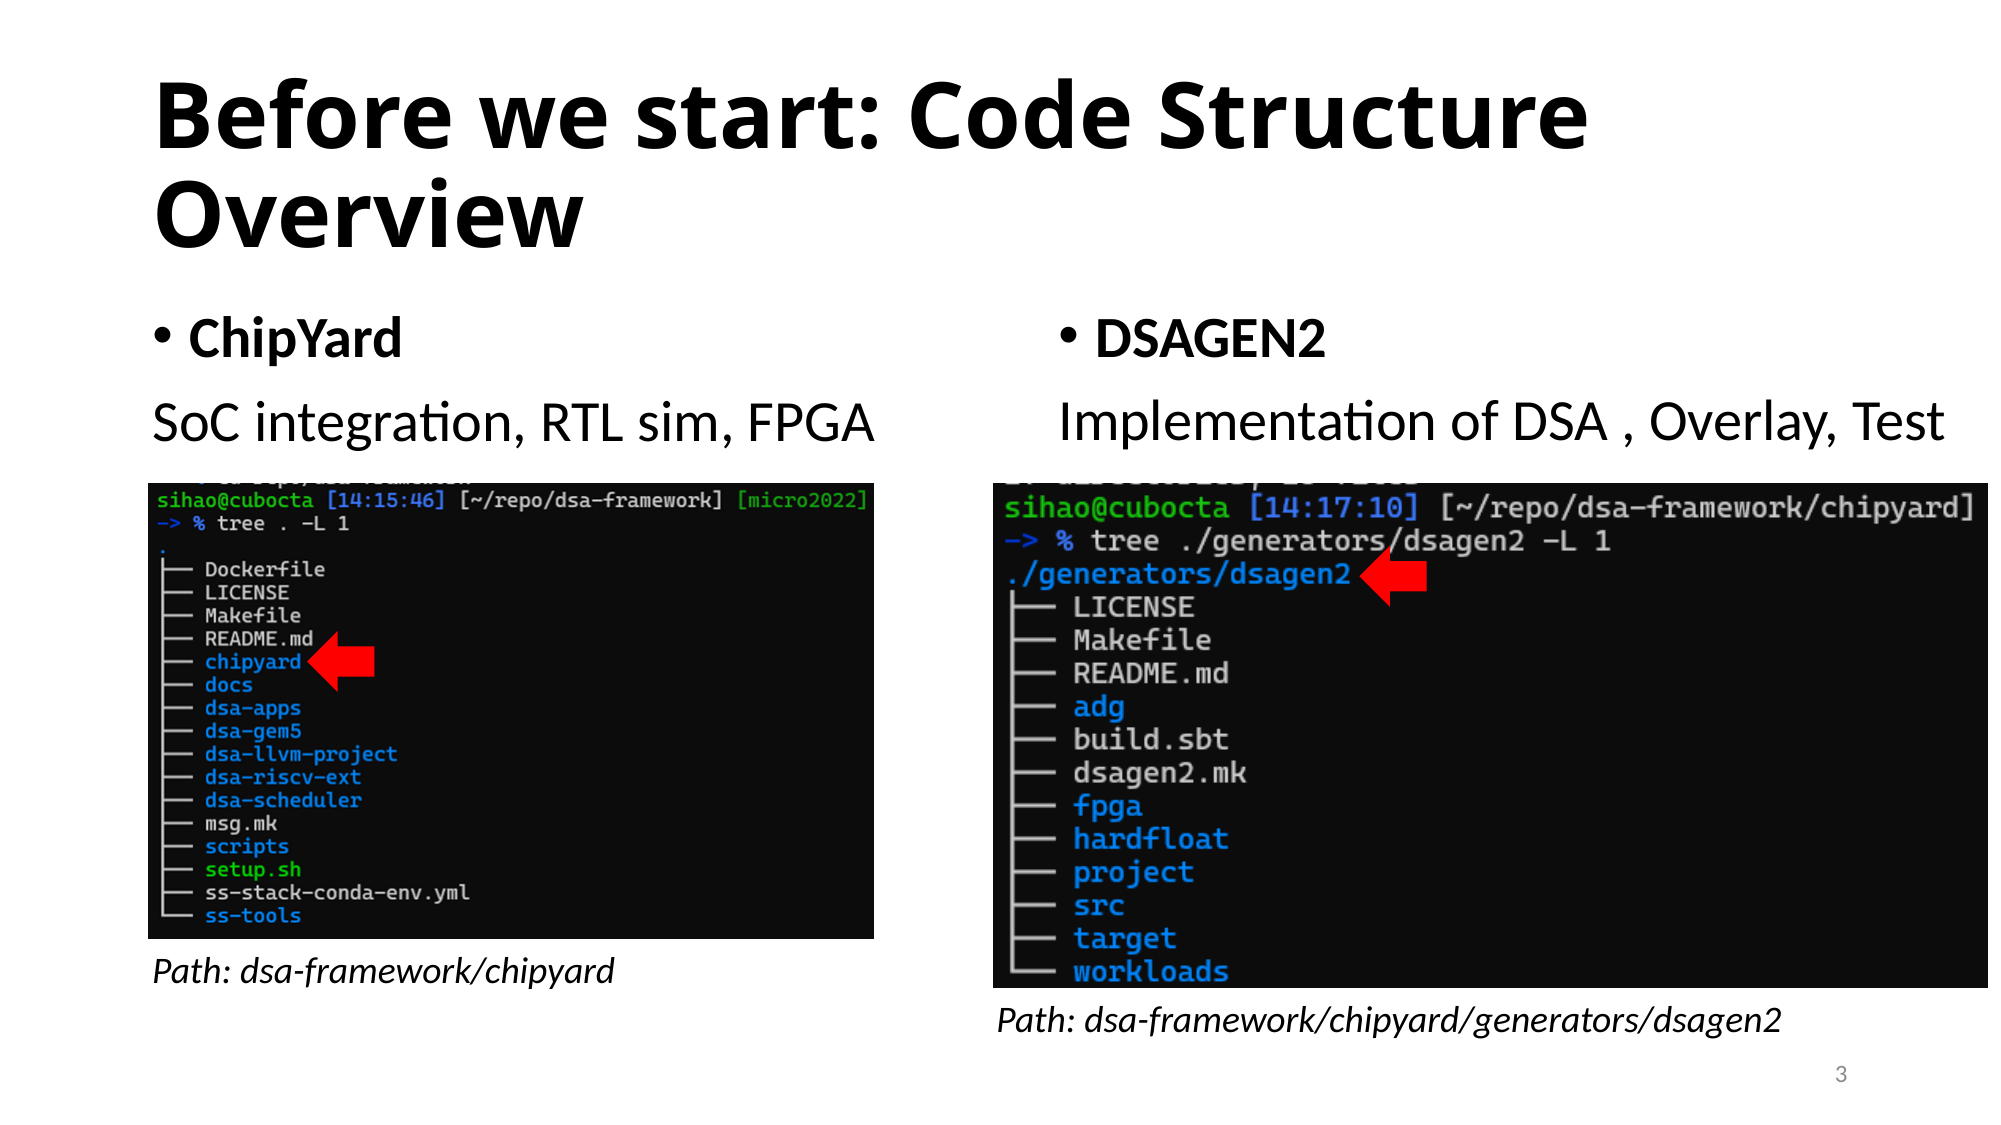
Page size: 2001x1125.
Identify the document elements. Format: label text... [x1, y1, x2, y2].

picture [147, 483, 874, 939]
list ChipYard SoC integration, RTL sim, FPGA [137, 299, 916, 475]
text_box Path: dsa-framework/chipyard/generators/dsagen2 [981, 987, 1836, 1048]
title Before we start: Code Structure Overview [137, 59, 1863, 278]
text_box DSAGEN2 Implementation of DSA , Overlay, Test [1043, 299, 2000, 490]
picture [993, 483, 1988, 988]
slide_number 3 [1412, 1042, 1863, 1103]
text_box Path: dsa-framework/chipyard [137, 938, 863, 998]
